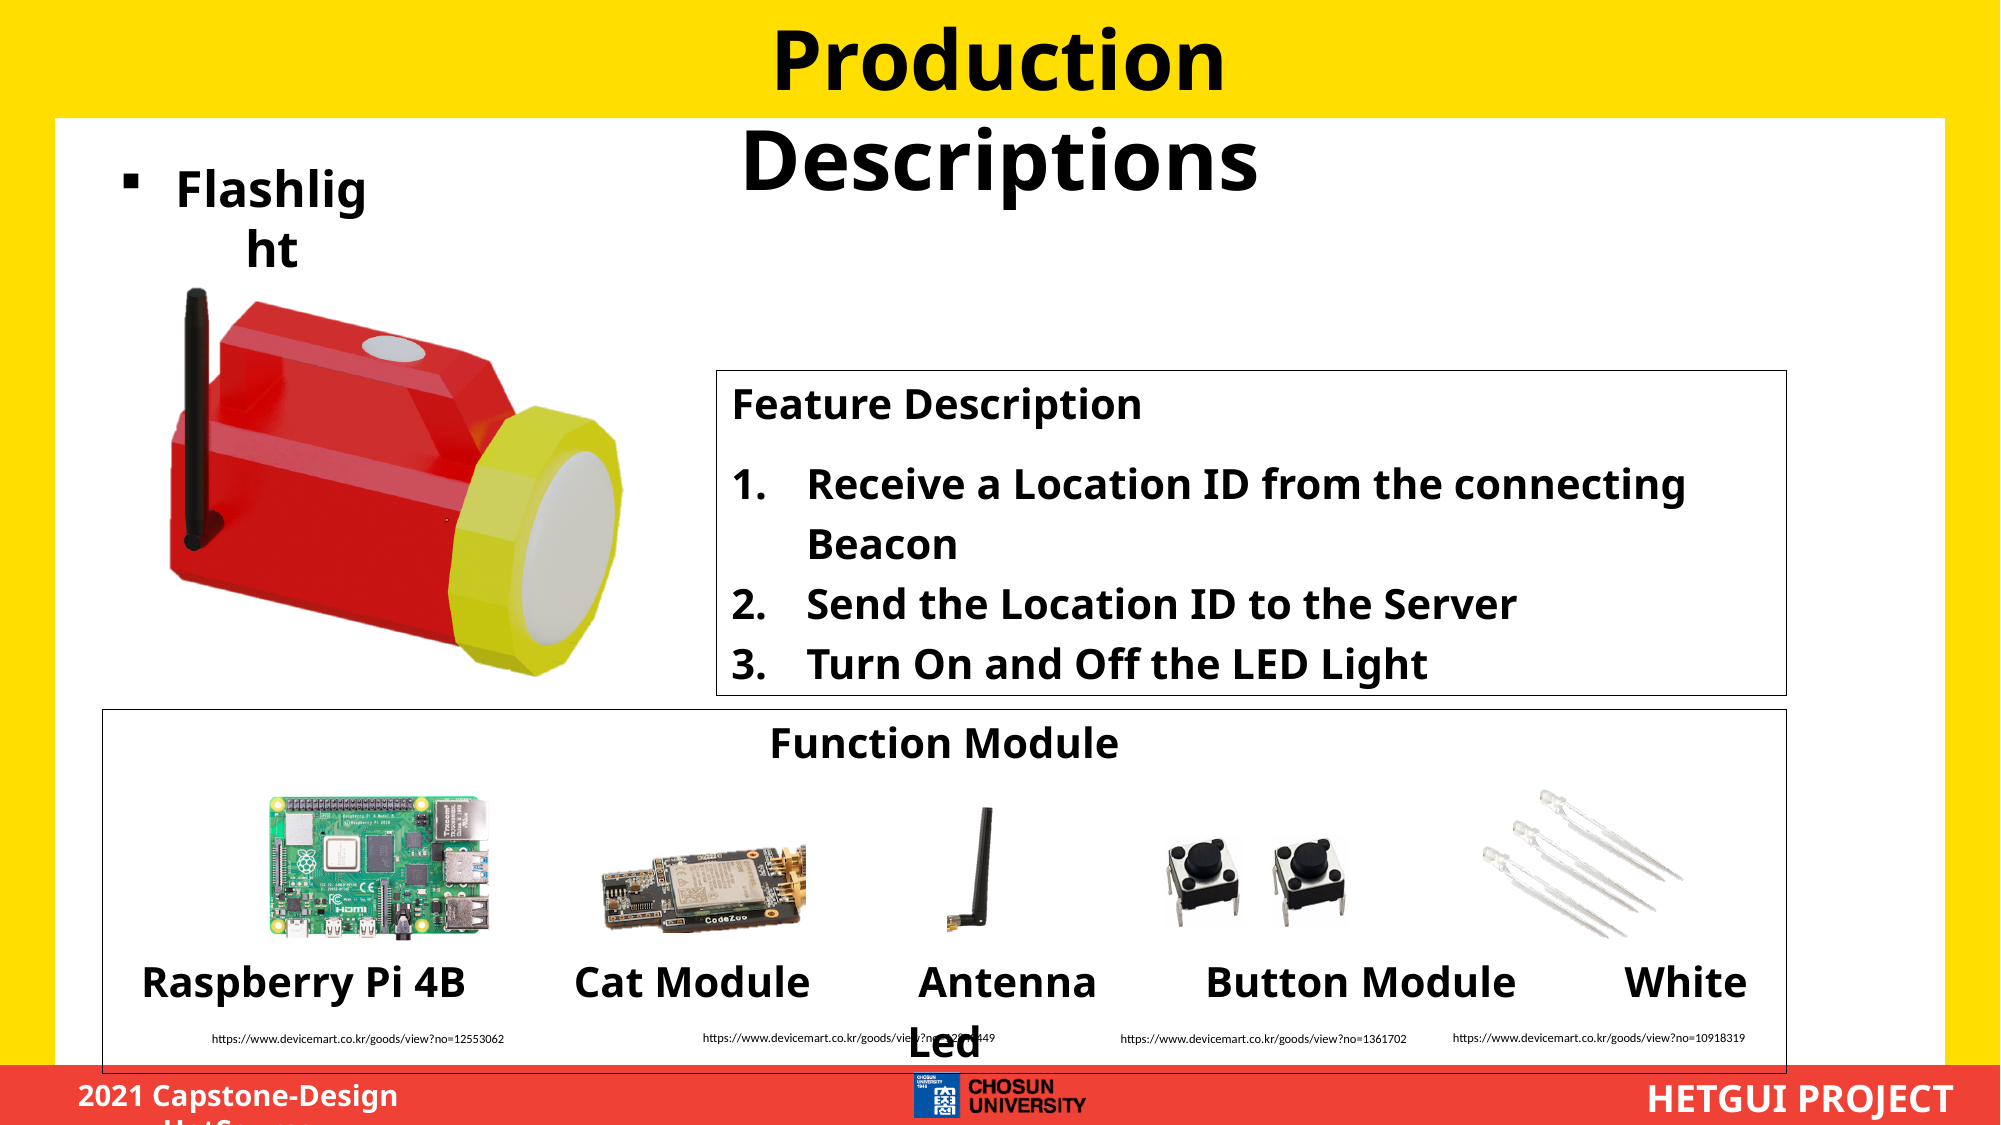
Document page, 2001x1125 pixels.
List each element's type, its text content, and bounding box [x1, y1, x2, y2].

picture [1270, 835, 1349, 930]
picture [594, 835, 806, 954]
picture [141, 267, 633, 696]
text_box https://www.devicemart.co.kr/goods/view?no=1361702 [1105, 1024, 1430, 1054]
text_box Production Descriptions [563, 0, 1436, 215]
text_box Function Module Raspberry Pi 4B Cat Module Antenna Button Module White Led [102, 709, 1787, 1074]
text_box Flashlight [100, 149, 388, 285]
text_box https://www.devicemart.co.kr/goods/view?no=12843449 [688, 1022, 1020, 1053]
text_box https://www.devicemart.co.kr/goods/view?no=12553062 [197, 1024, 522, 1054]
picture [914, 1074, 1086, 1118]
text_box https://www.devicemart.co.kr/goods/view?no=10918319 [1438, 1022, 1777, 1053]
picture [1164, 835, 1243, 930]
picture [267, 794, 490, 942]
picture [947, 805, 995, 946]
text_box Feature Description Receive a Location ID from the connecting Beacon Send the Location ID to the Server Turn On and Off the LED Light [716, 370, 1787, 696]
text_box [1479, 788, 1687, 942]
